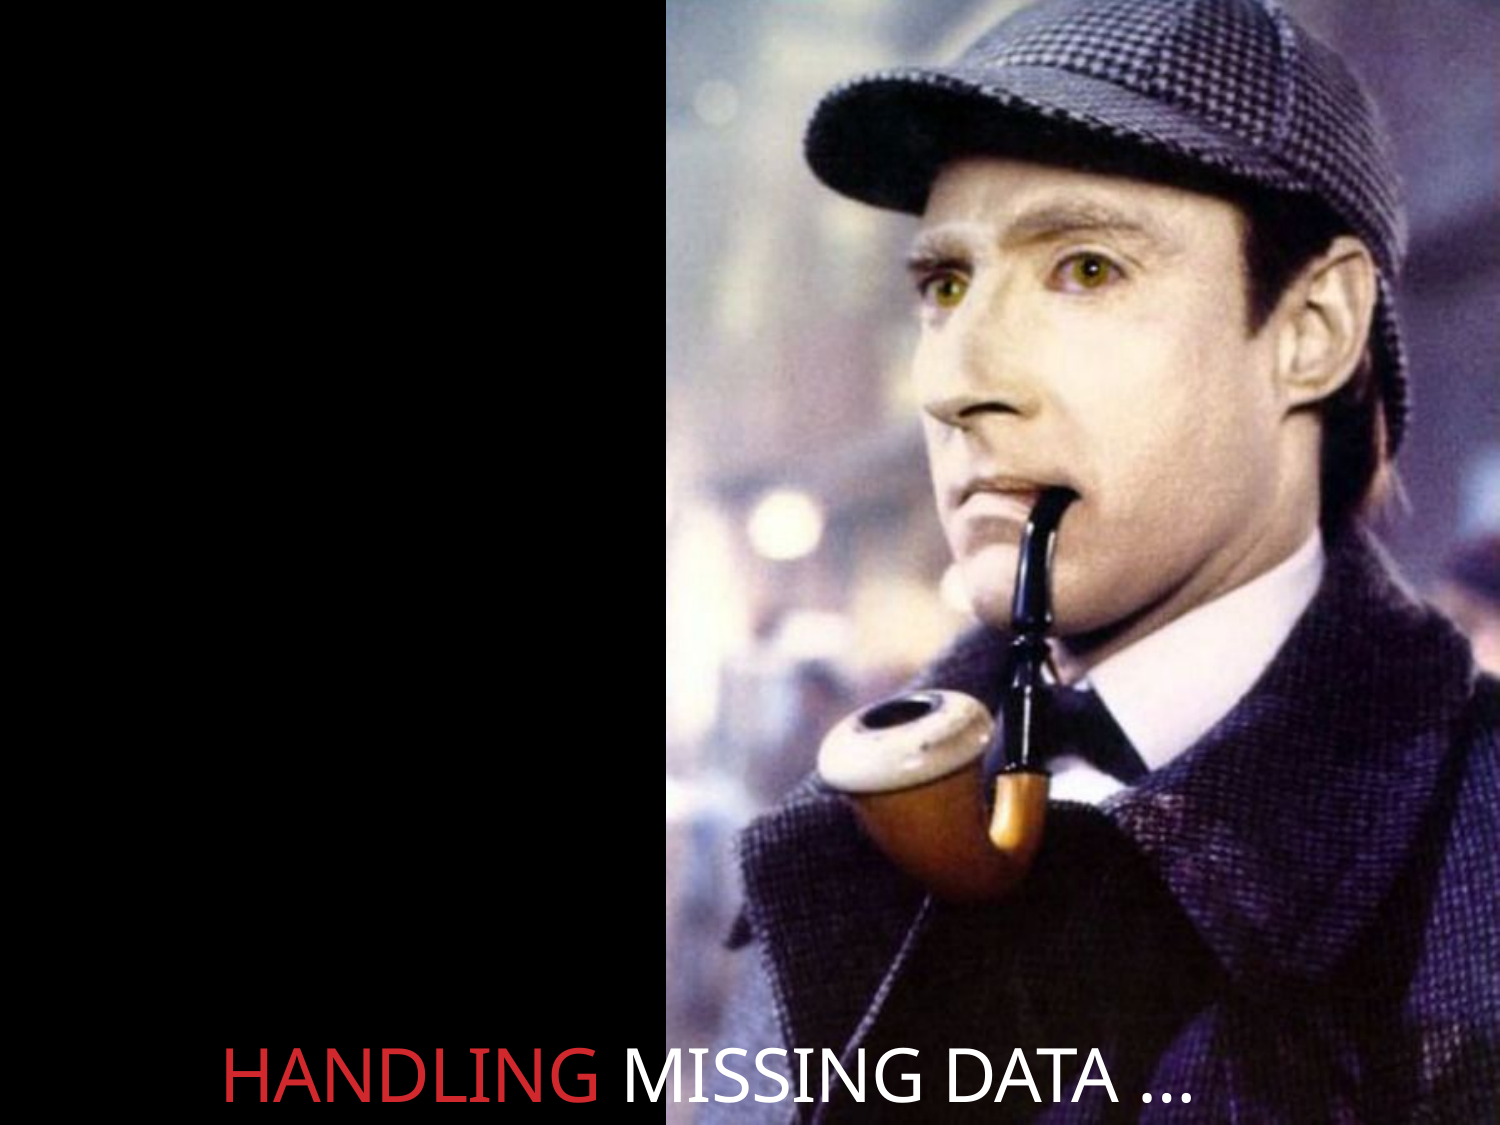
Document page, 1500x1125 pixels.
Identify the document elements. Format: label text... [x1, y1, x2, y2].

picture [666, 0, 1500, 1125]
title Handling Missing Data … [204, 954, 665, 1125]
text_box [0, 0, 665, 1125]
